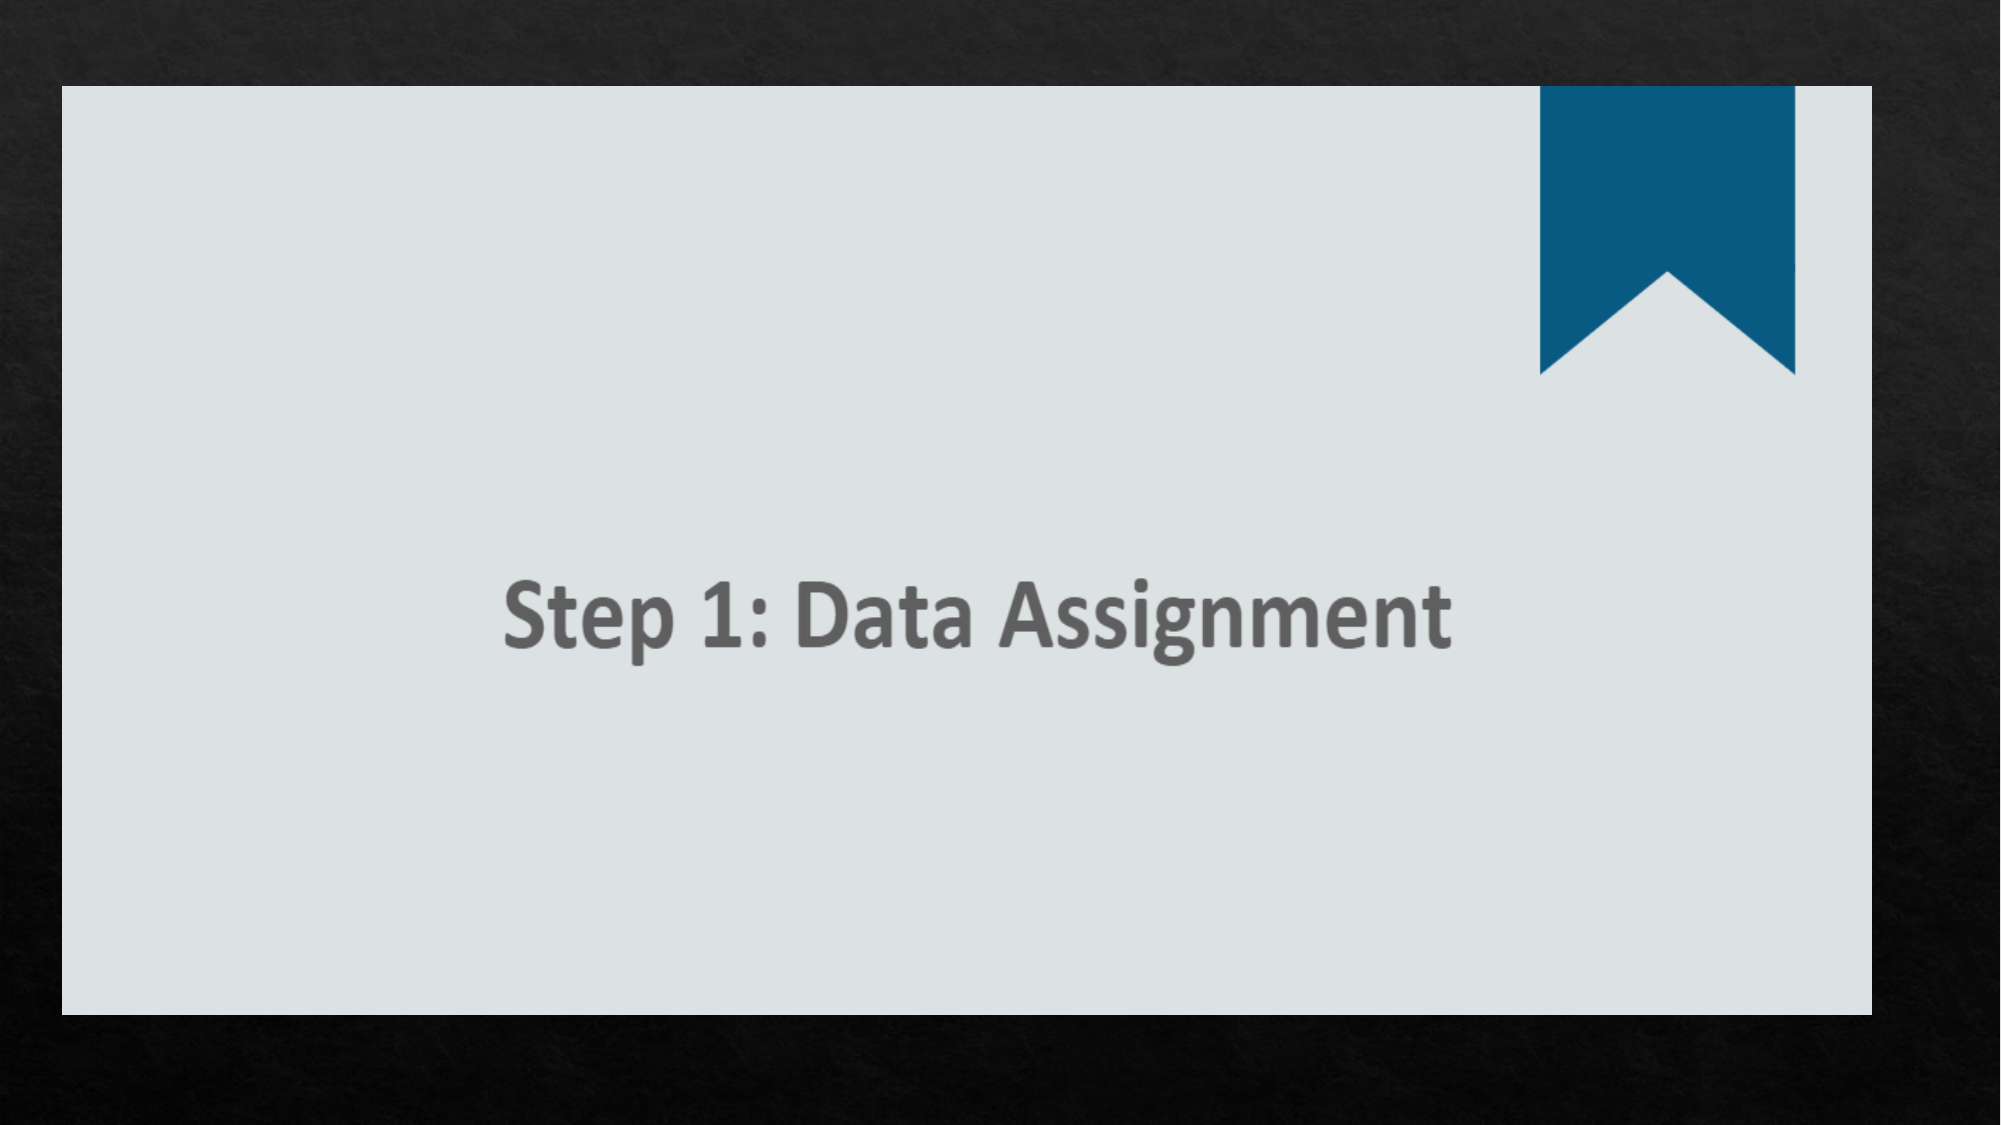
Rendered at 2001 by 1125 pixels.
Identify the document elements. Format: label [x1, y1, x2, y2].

picture [61, 86, 1872, 1016]
